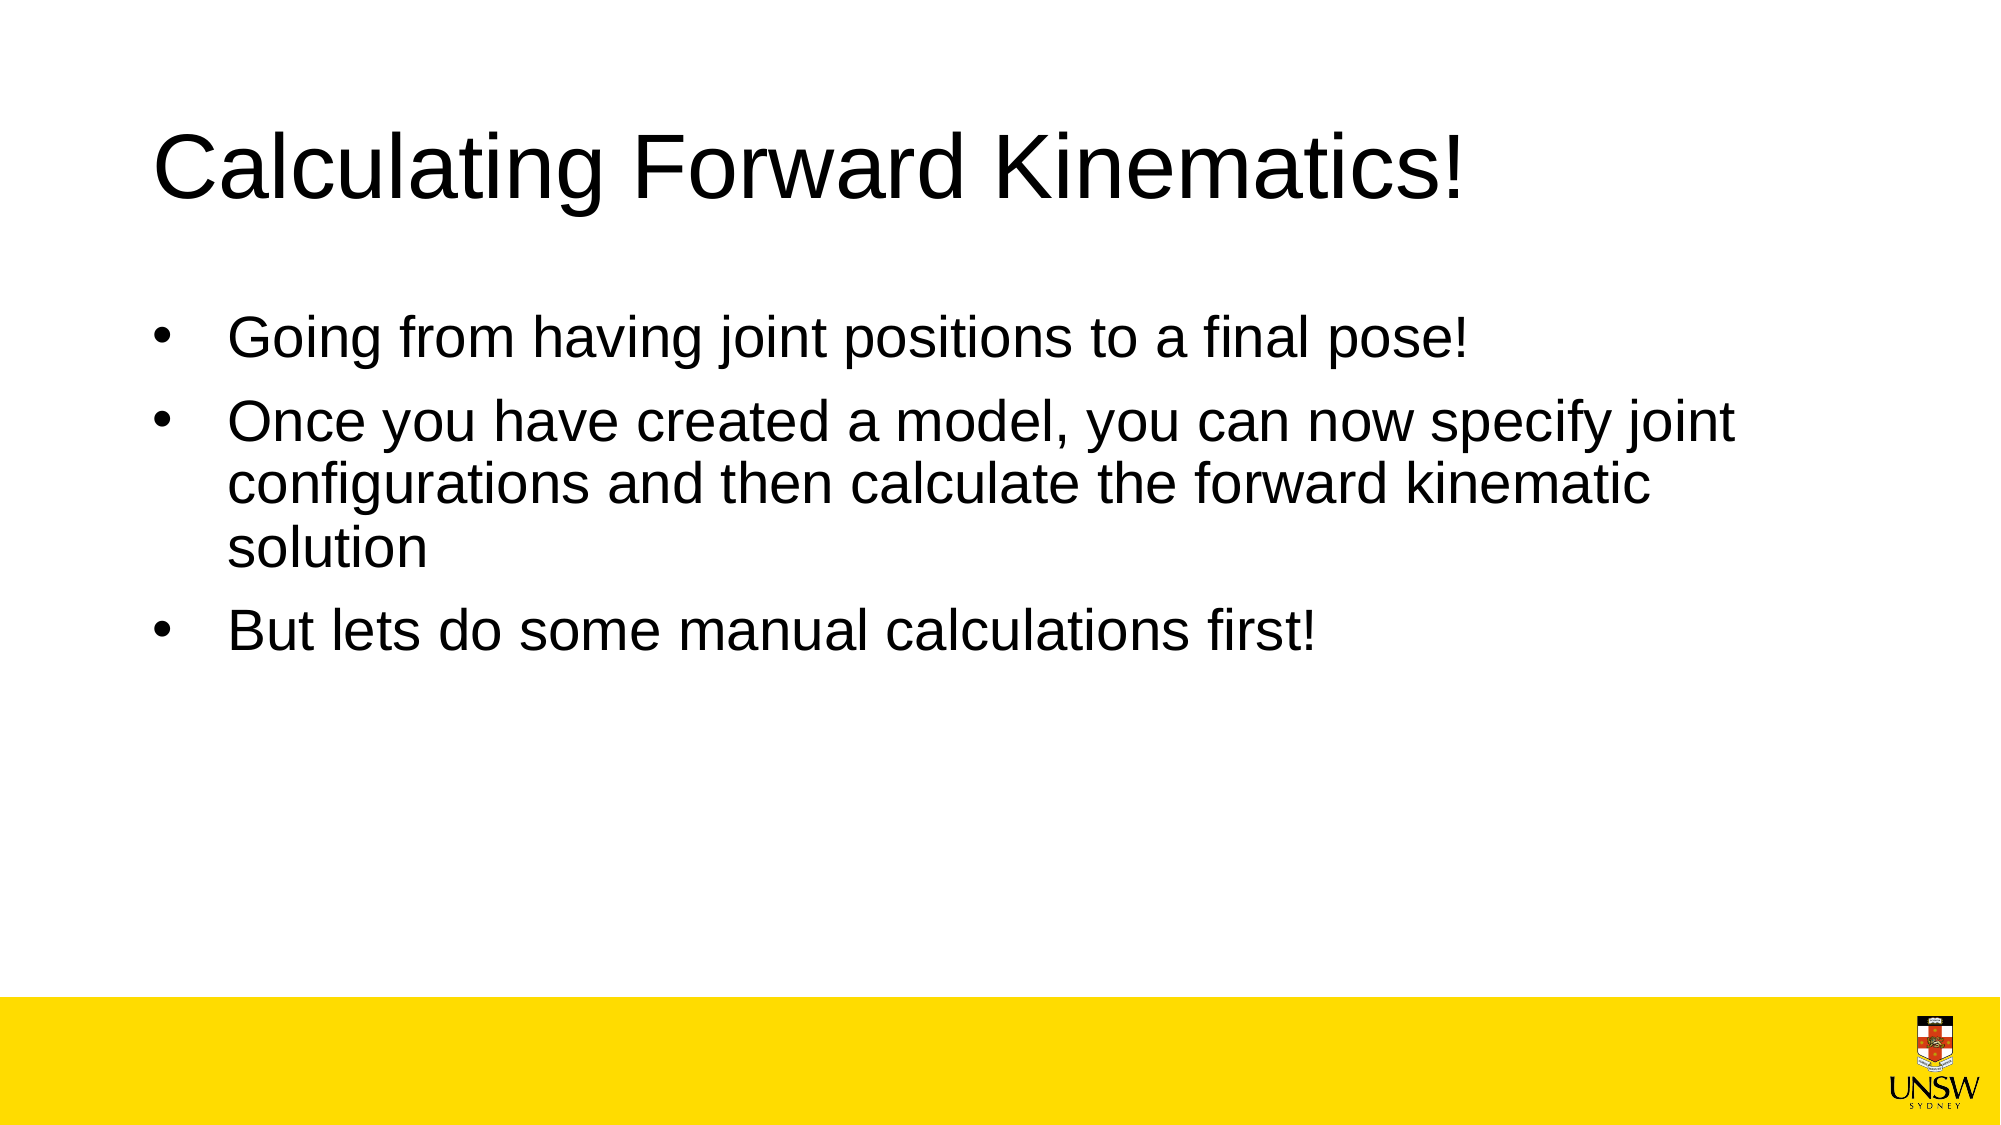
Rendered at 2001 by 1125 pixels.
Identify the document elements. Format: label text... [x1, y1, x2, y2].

title Calculating Forward Kinematics! [137, 59, 1863, 278]
picture [1890, 1016, 1980, 1109]
list Going from having joint positions to a final pose! Once you have created a model, you can now specify joint configurations and then calculate the forward kinematic solution But lets do some manual calculations first! [137, 299, 1863, 1014]
